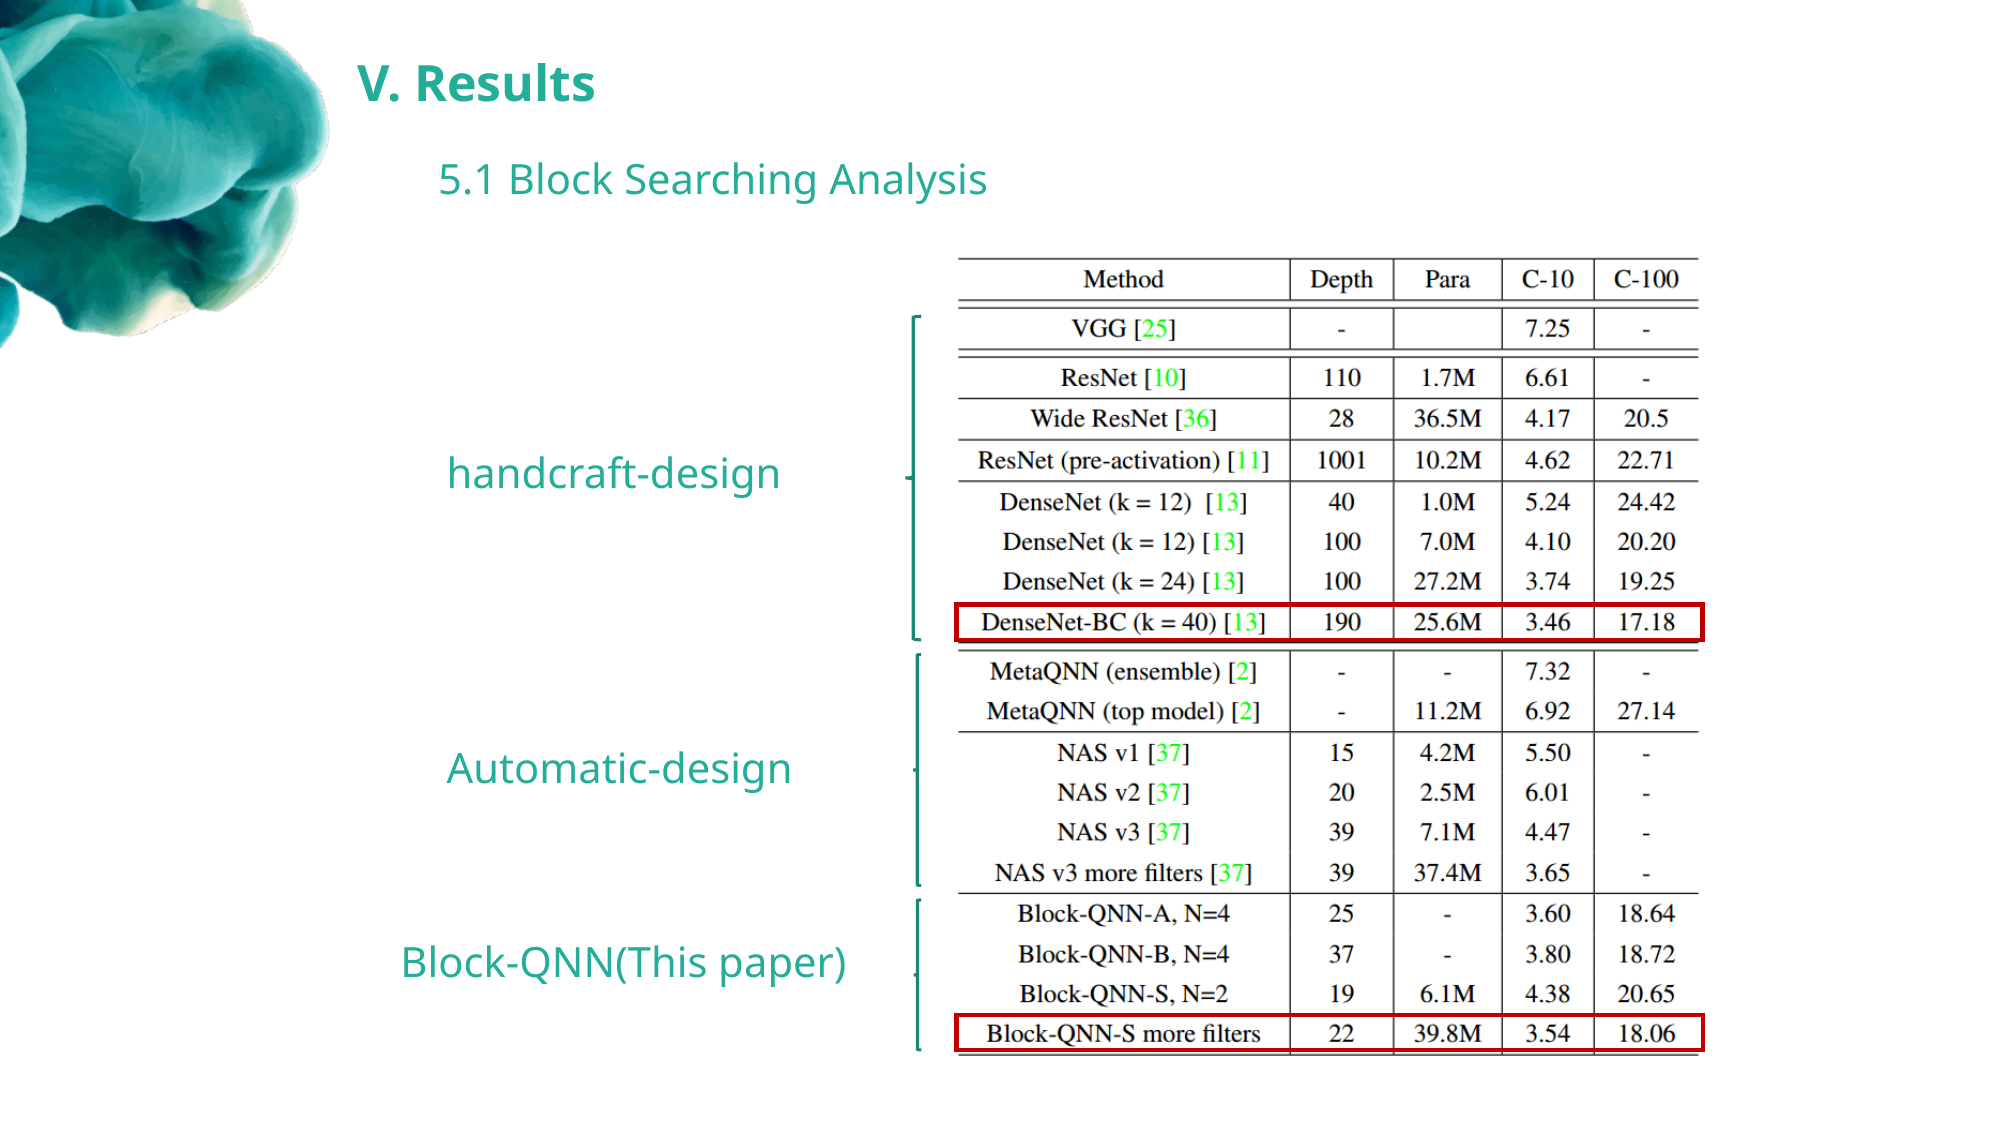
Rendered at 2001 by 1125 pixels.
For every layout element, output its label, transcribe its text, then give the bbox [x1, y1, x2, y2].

picture [956, 251, 1703, 1059]
text_box [905, 315, 922, 641]
text_box Automatic-design [431, 726, 833, 814]
list V. Results [341, 41, 1268, 130]
text_box [913, 654, 922, 886]
text_box 5.1 Block Searching Analysis [423, 137, 1017, 225]
text_box handcraft-design [431, 431, 833, 519]
text_box Block-QNN(This paper) [385, 920, 879, 1008]
text_box [913, 899, 922, 1051]
